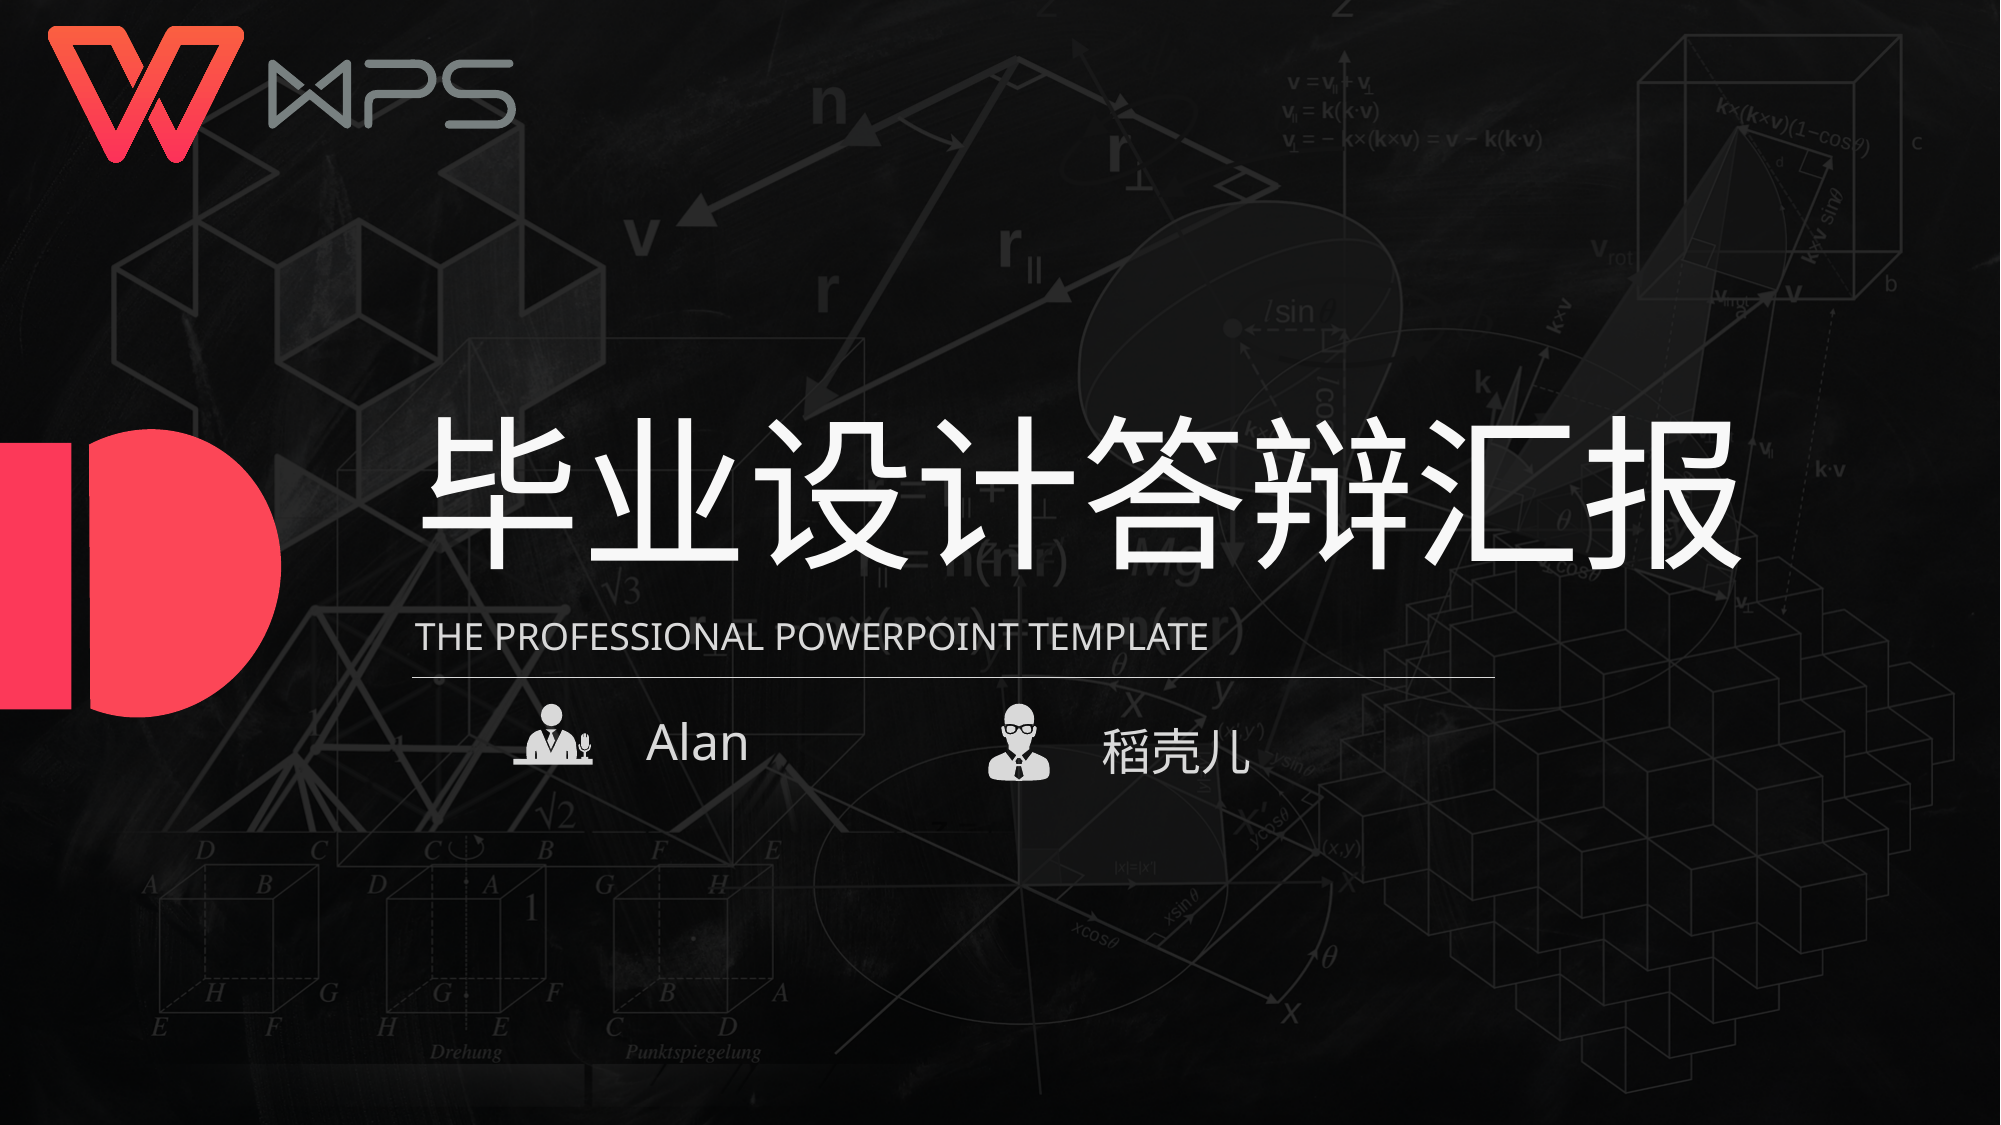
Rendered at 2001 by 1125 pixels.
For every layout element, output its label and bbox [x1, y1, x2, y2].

text_box [47, 25, 516, 164]
text_box [400, 382, 2000, 789]
picture [0, 0, 2000, 1125]
